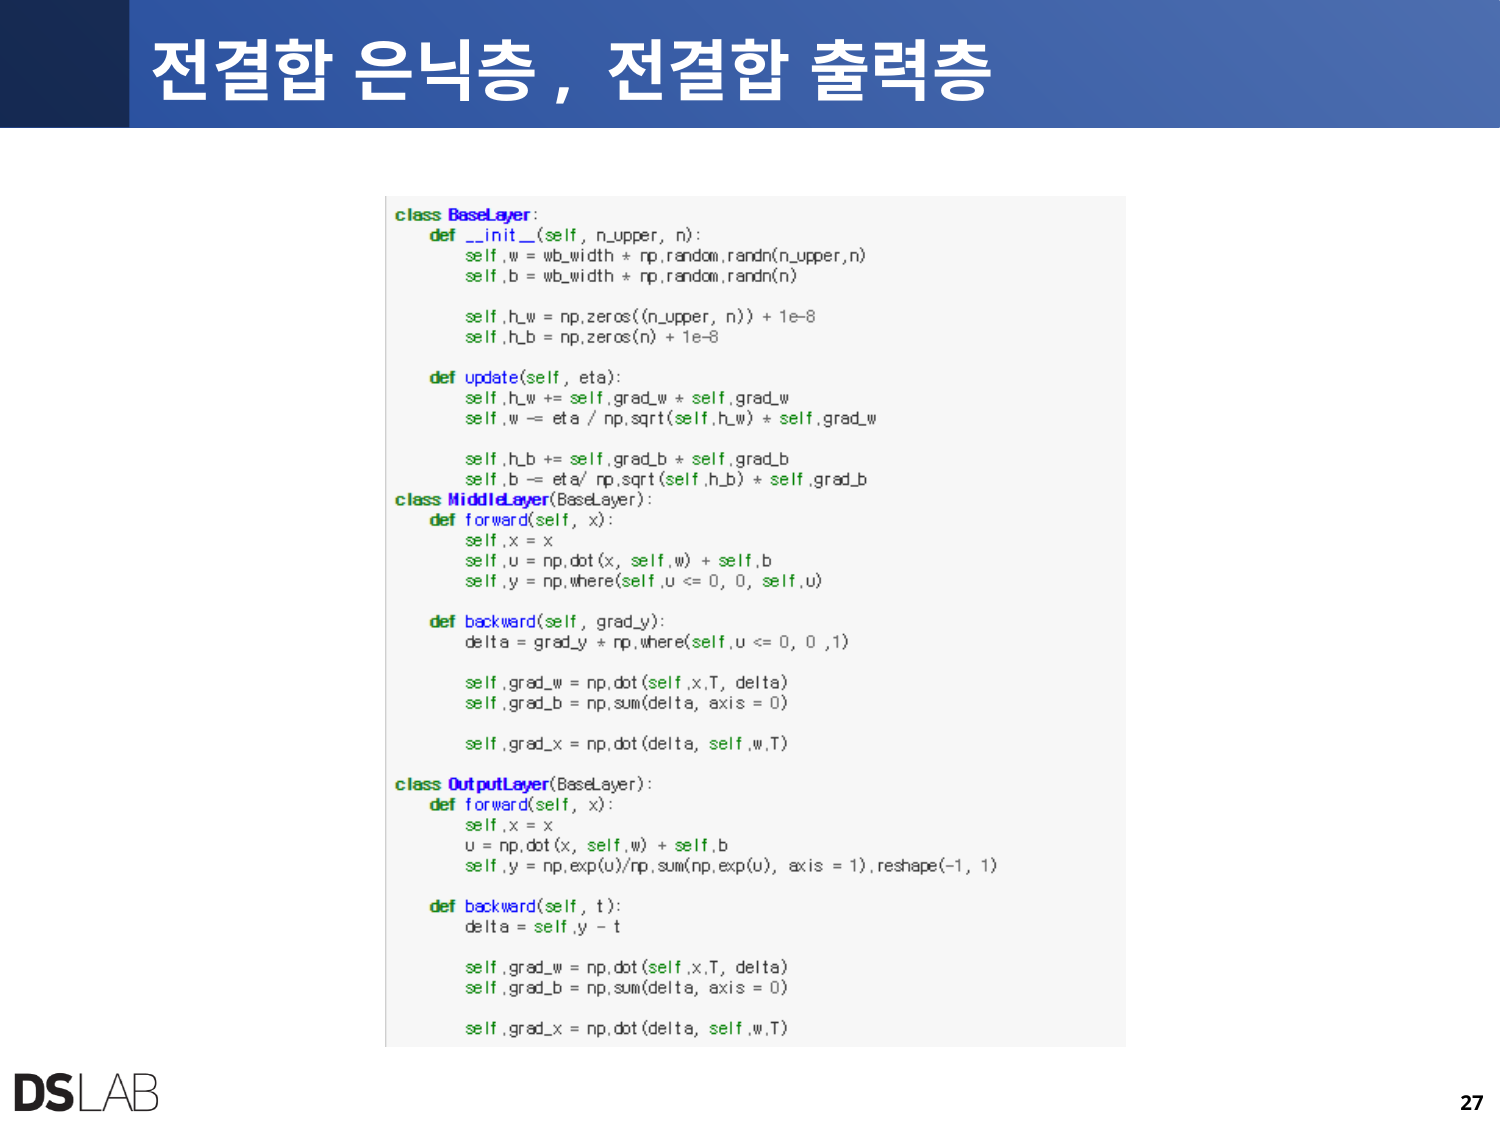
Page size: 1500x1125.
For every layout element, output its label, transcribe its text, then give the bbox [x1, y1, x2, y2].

slide_number 27 [1148, 1081, 1500, 1125]
title 전결합 은닉층, 전결합 출력층 [135, 21, 1460, 106]
picture [384, 196, 1127, 1047]
picture [11, 1070, 160, 1114]
